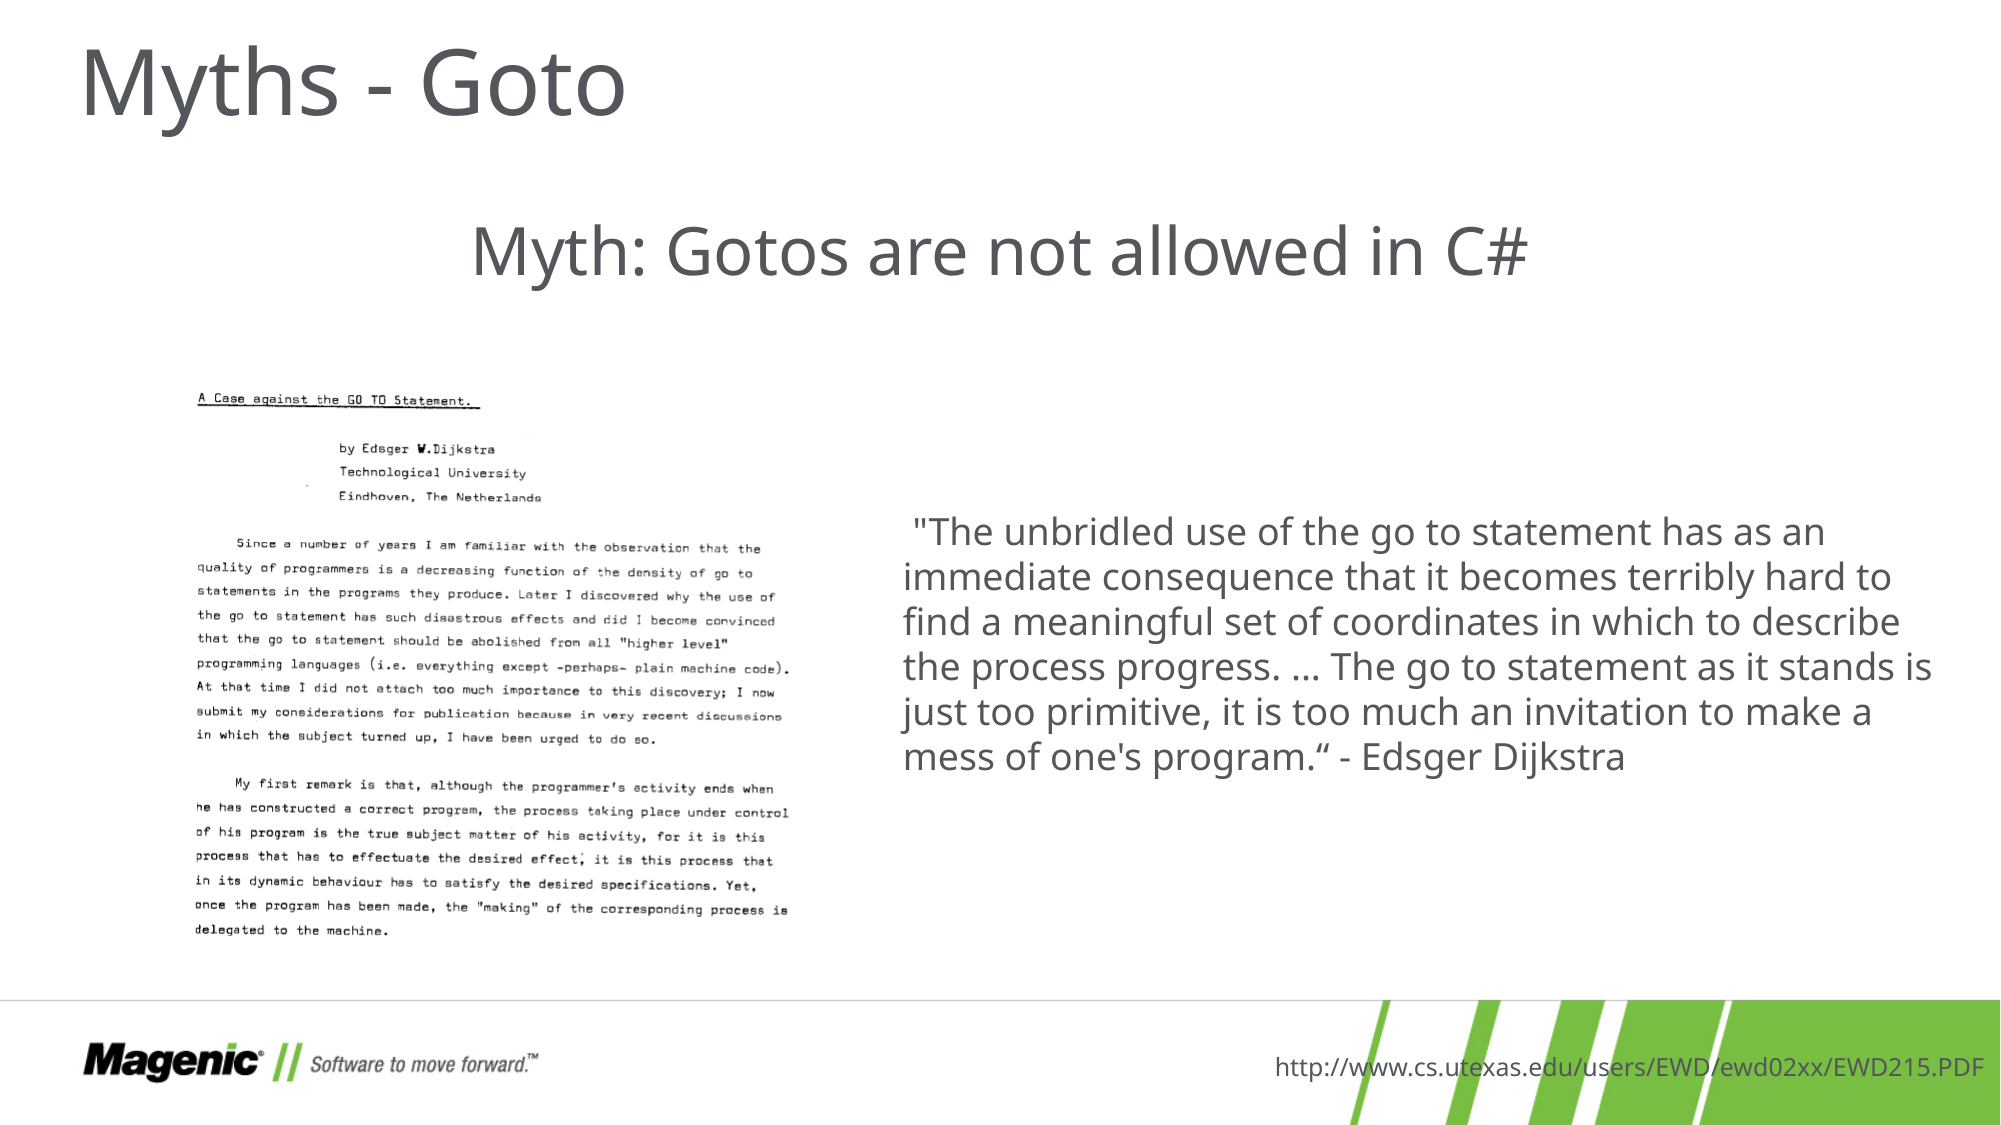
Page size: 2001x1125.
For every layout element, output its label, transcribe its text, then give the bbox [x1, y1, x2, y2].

text_box Myth: Gotos are not allowed in C# [455, 201, 1546, 297]
text_box "The unbridled use of the go to statement has as an immediate consequence that it becomes terribly hard to find a meaningful set of coordinates in which to describe the process progress. ... The go to statement as it stands is just too primitive, it is too much an invitation to make a mess of one's program.“ - Edsger Dijkstra [888, 500, 1970, 785]
picture [0, 0, 2001, 1125]
title Myths - Goto [63, 41, 1938, 131]
text_box http://www.cs.utexas.edu/users/EWD/ewd02xx/EWD215.PDF [920, 1029, 2000, 1104]
